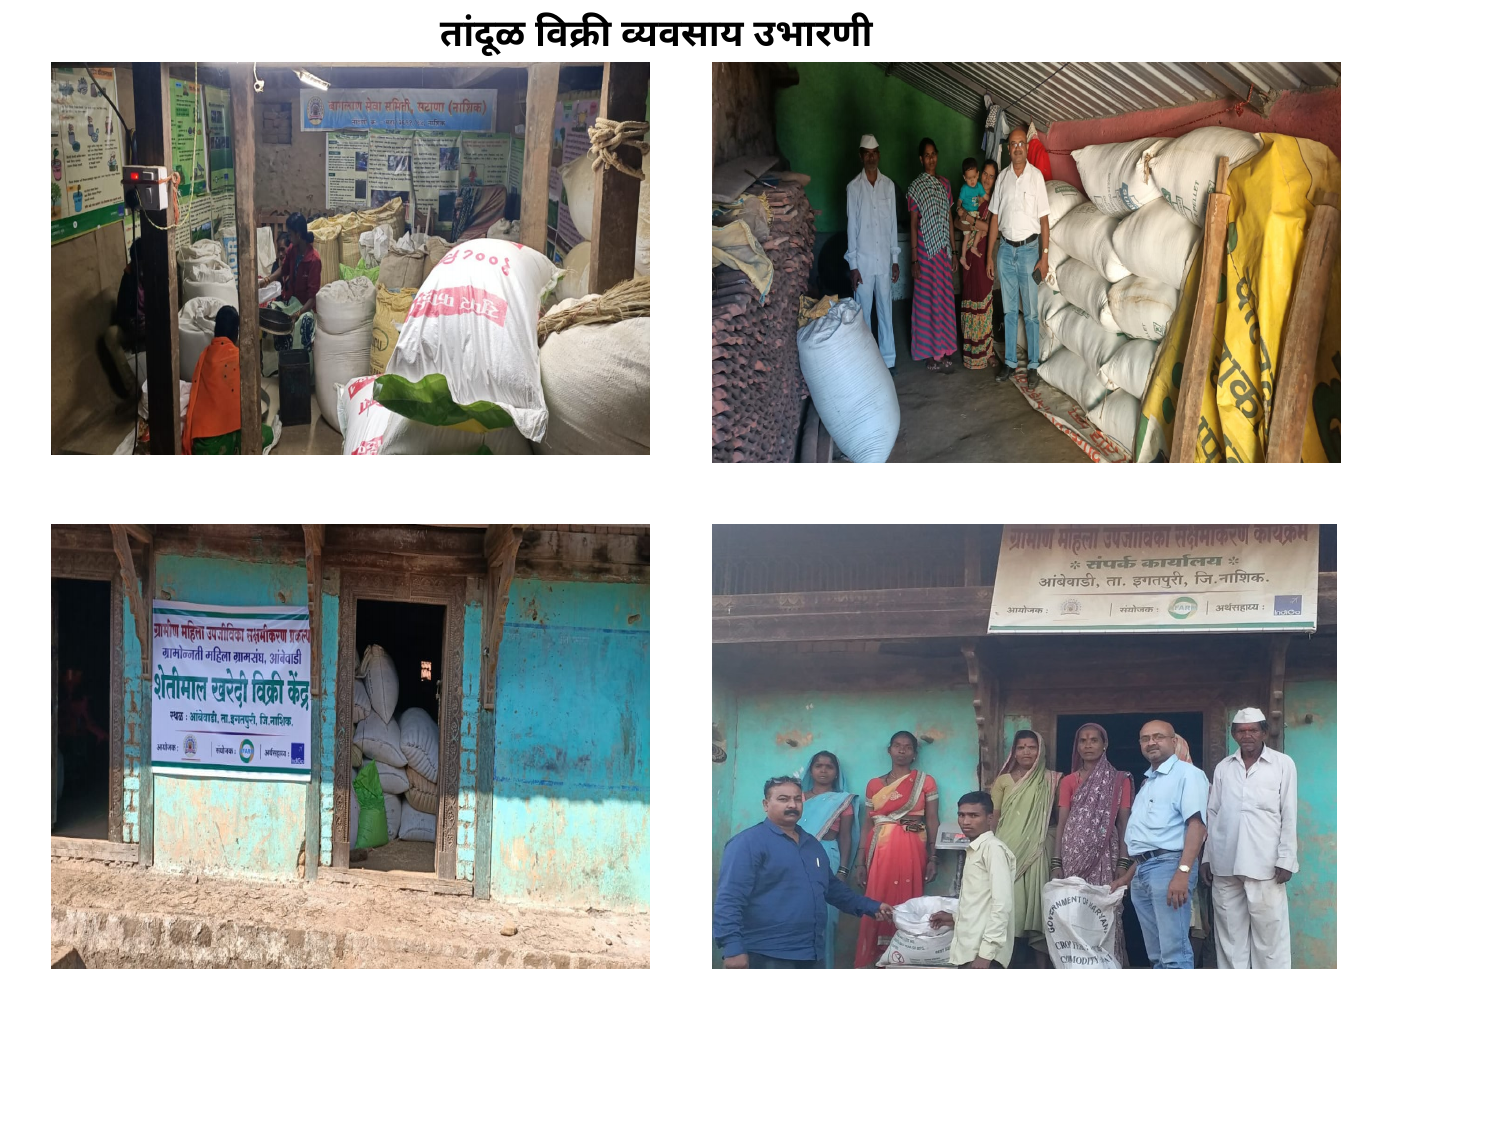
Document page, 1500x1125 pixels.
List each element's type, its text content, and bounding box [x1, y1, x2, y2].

picture [50, 62, 651, 455]
text_box तांदूळ विक्री व्यवसाय उभारणी [425, 1, 1000, 62]
picture [712, 524, 1337, 969]
picture [712, 62, 1341, 463]
picture [50, 524, 651, 969]
